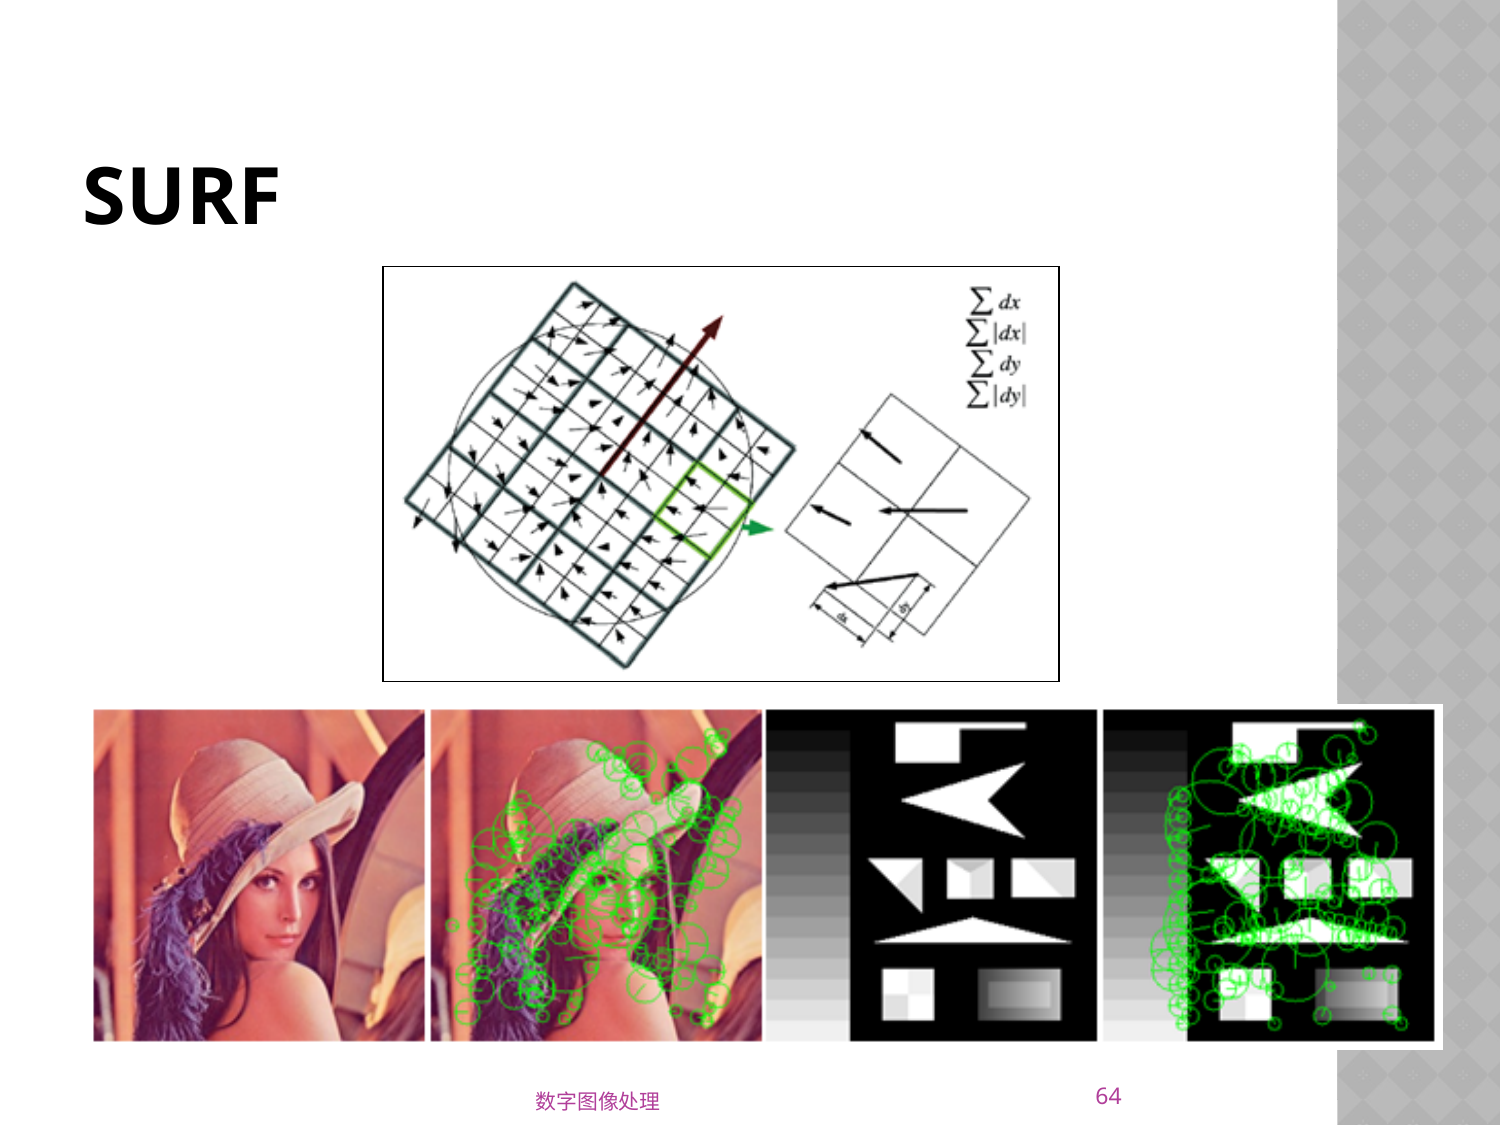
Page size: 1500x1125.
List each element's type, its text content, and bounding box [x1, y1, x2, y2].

footer 数字图像处理 [75, 1075, 675, 1114]
title SURF [75, 52, 1263, 240]
picture [88, 703, 1443, 1050]
picture [383, 266, 1059, 681]
slide_number 64 [1025, 1075, 1122, 1113]
